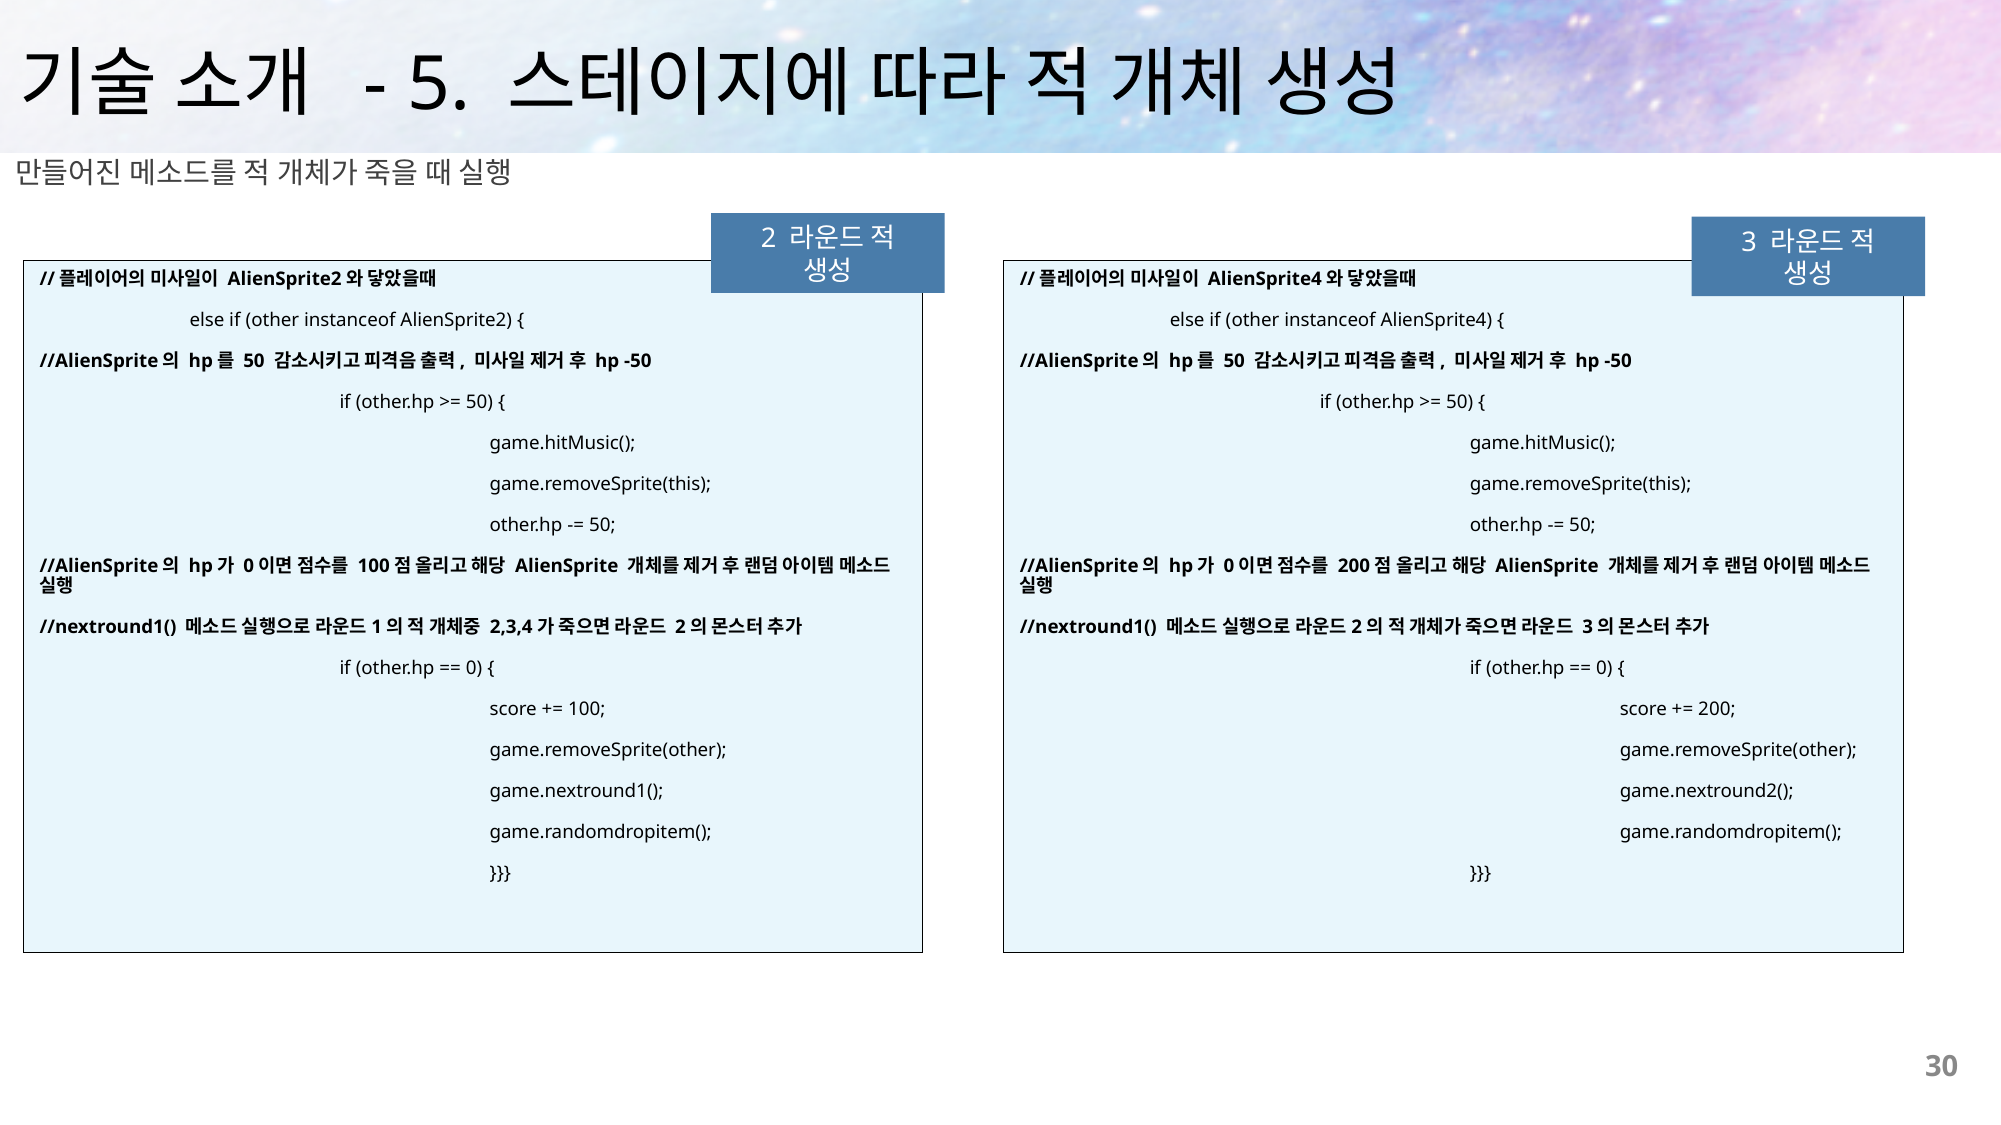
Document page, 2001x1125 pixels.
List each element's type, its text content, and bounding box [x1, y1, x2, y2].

text_box 3 라운드 적 생성 [1691, 216, 1926, 297]
text_box [23, 260, 923, 953]
slide_number 30 [1915, 1040, 1967, 1093]
text_box 만들어진 메소드를 적 개체가 죽을 때 실행 [7, 154, 1993, 234]
picture [0, 0, 2001, 154]
text_box //플레이어의 미사일이 AlienSprite2와 닿았을때 else if (other instanceof AlienSprite2) { //AlienSprite의 hp를 50 감소시키고 피격음 출력, 미사일 제거 후 hp -50 if (other.hp >= 50) { game.hitMusic(); game.removeSprite(this); other.hp -= 50; //AlienSprite의 hp가 0이면 점수를 100점 올리고 해당 AlienSprite 개체를 제거 후 랜덤 아이템 메소드 실행 //nextround1() 메소드 실행으로 라운드1의 적 개체중 2,3,4가 죽으면 라운드 2의 몬스터 추가 if (other.hp == 0) { score += 100; game.removeSprite(other); game.nextround1(); game.randomdropitem(); }}} [32, 261, 915, 892]
text_box [1003, 260, 1904, 953]
text_box 2 라운드 적 생성 [711, 213, 945, 293]
text_box //플레이어의 미사일이 AlienSprite4와 닿았을때 else if (other instanceof AlienSprite4) { //AlienSprite의 hp를 50 감소시키고 피격음 출력, 미사일 제거 후 hp -50 if (other.hp >= 50) { game.hitMusic(); game.removeSprite(this); other.hp -= 50; //AlienSprite의 hp가 0이면 점수를 200점 올리고 해당 AlienSprite 개체를 제거 후 랜덤 아이템 메소드 실행 //nextround1() 메소드 실행으로 라운드2의 적 개체가 죽으면 라운드 3의 몬스터 추가 if (other.hp == 0) { score += 200; game.removeSprite(other); game.nextround2(); game.randomdropitem(); }}} [1012, 261, 1895, 892]
